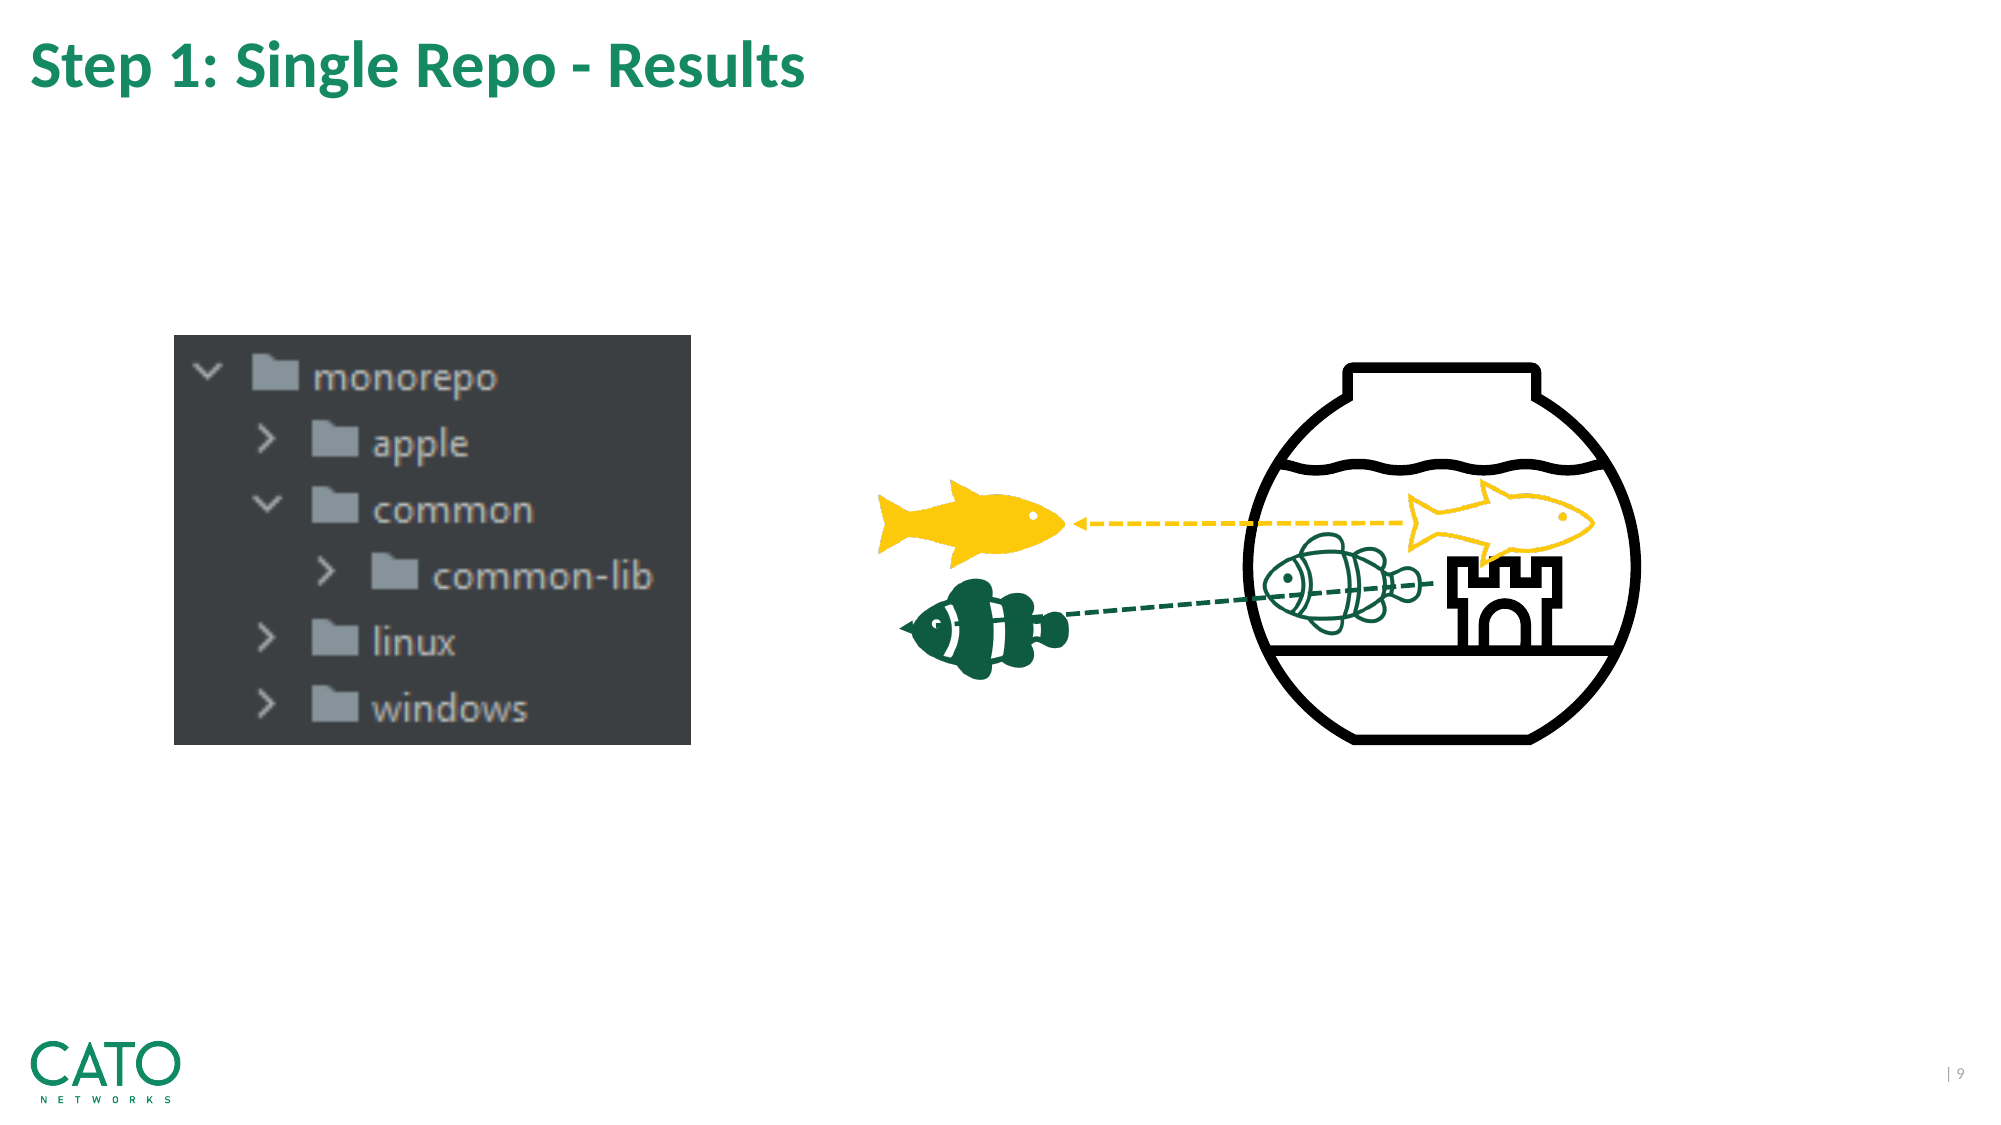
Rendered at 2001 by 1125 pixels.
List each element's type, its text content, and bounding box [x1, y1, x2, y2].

title Step 1: Single Repo - Results [30, 22, 1927, 110]
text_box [870, 362, 1642, 746]
slide_number | 9 [1909, 1042, 1980, 1103]
picture [30, 1034, 181, 1110]
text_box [140, 335, 710, 942]
